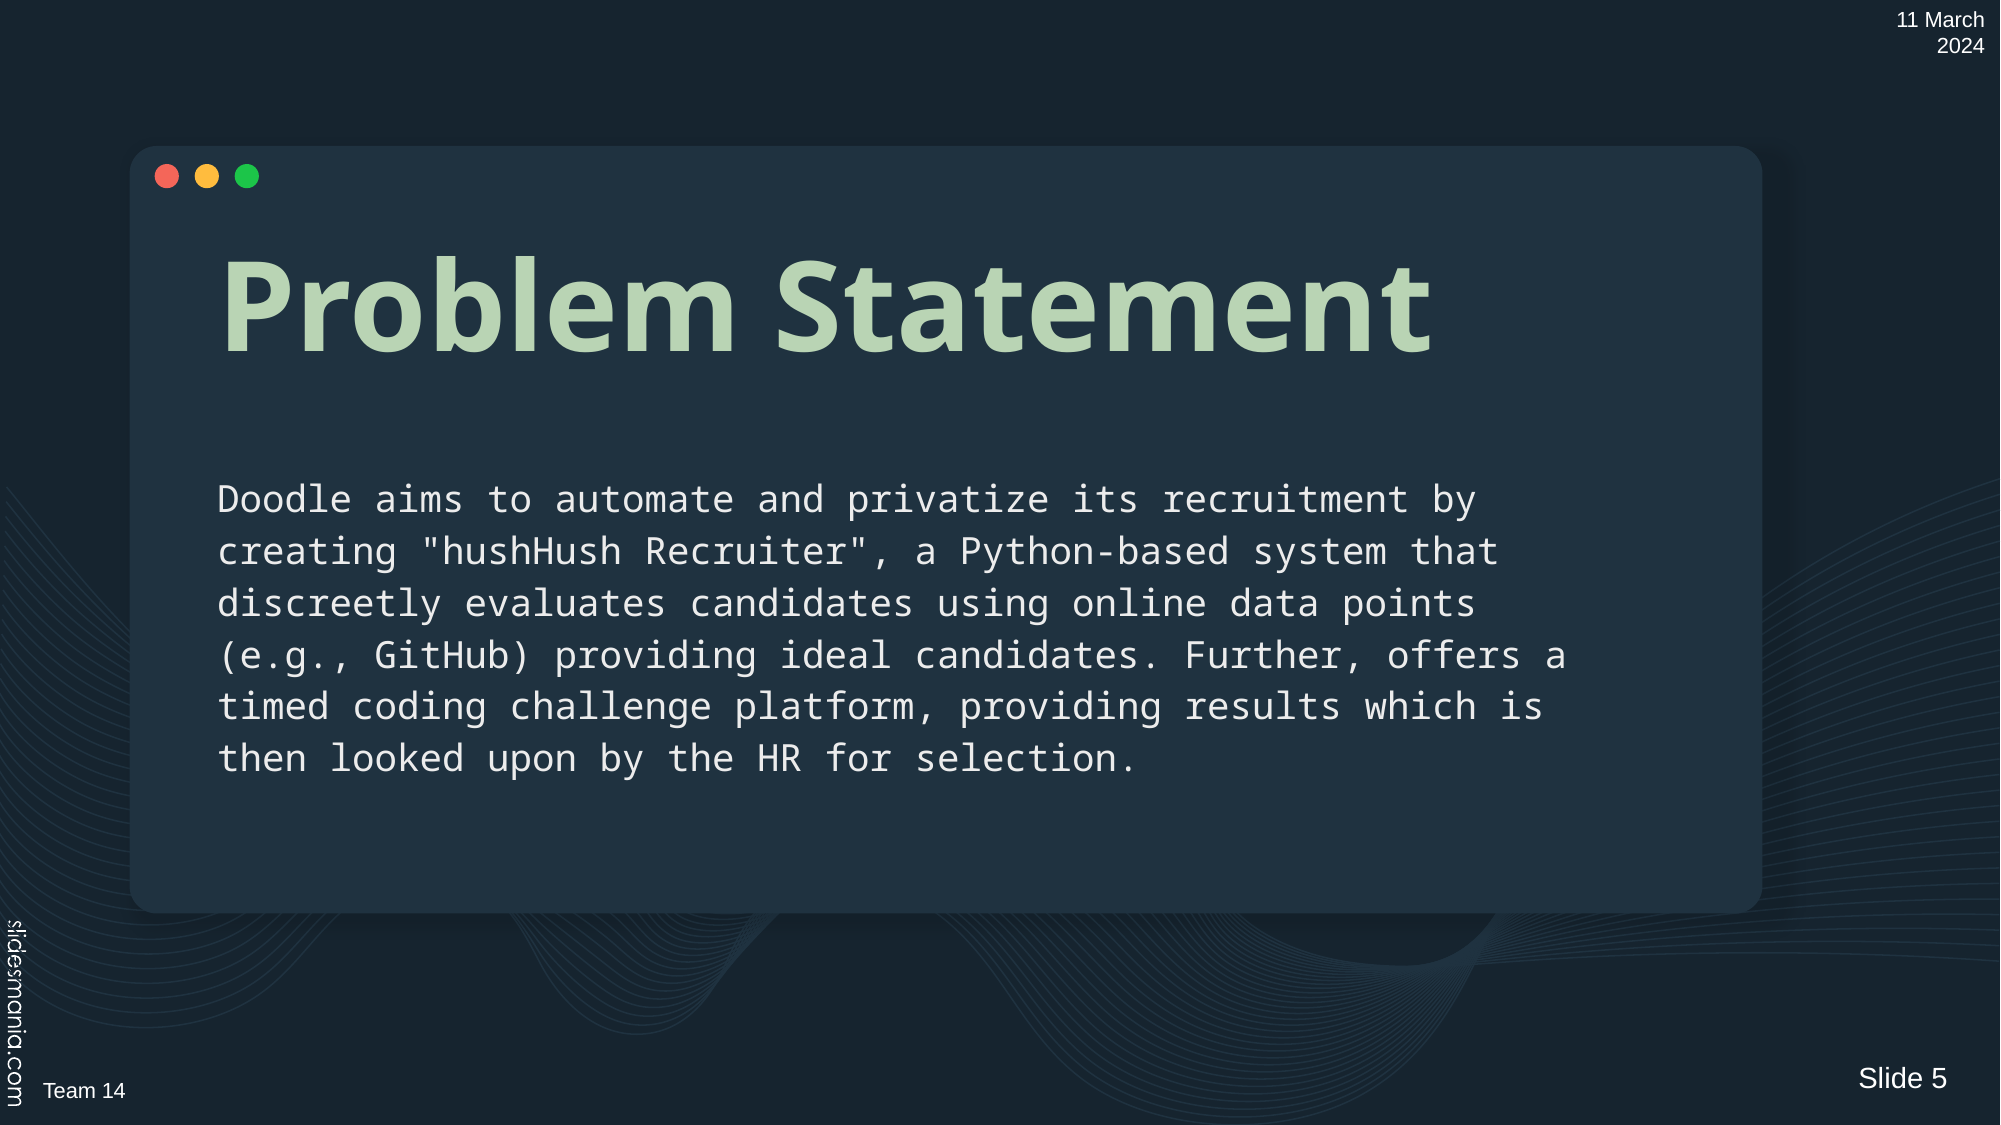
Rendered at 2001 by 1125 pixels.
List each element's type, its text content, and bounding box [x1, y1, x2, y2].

title Problem Statement [197, 205, 1476, 332]
list Doodle aims to automate and privatize its recruitment by creating "hushHush Recruiter", a Python-based system that discreetly evaluates candidates using online data points (e.g., GitHub) providing ideal candidates. Further, offers a timed coding challenge platform, providing results which is then looked upon by the HR for selection. [197, 448, 1652, 867]
text_box 11 March 2024 [1843, 0, 2000, 63]
text_box Team 14 [0, 1057, 150, 1121]
text_box Slide 5 [1841, 1050, 2000, 1117]
